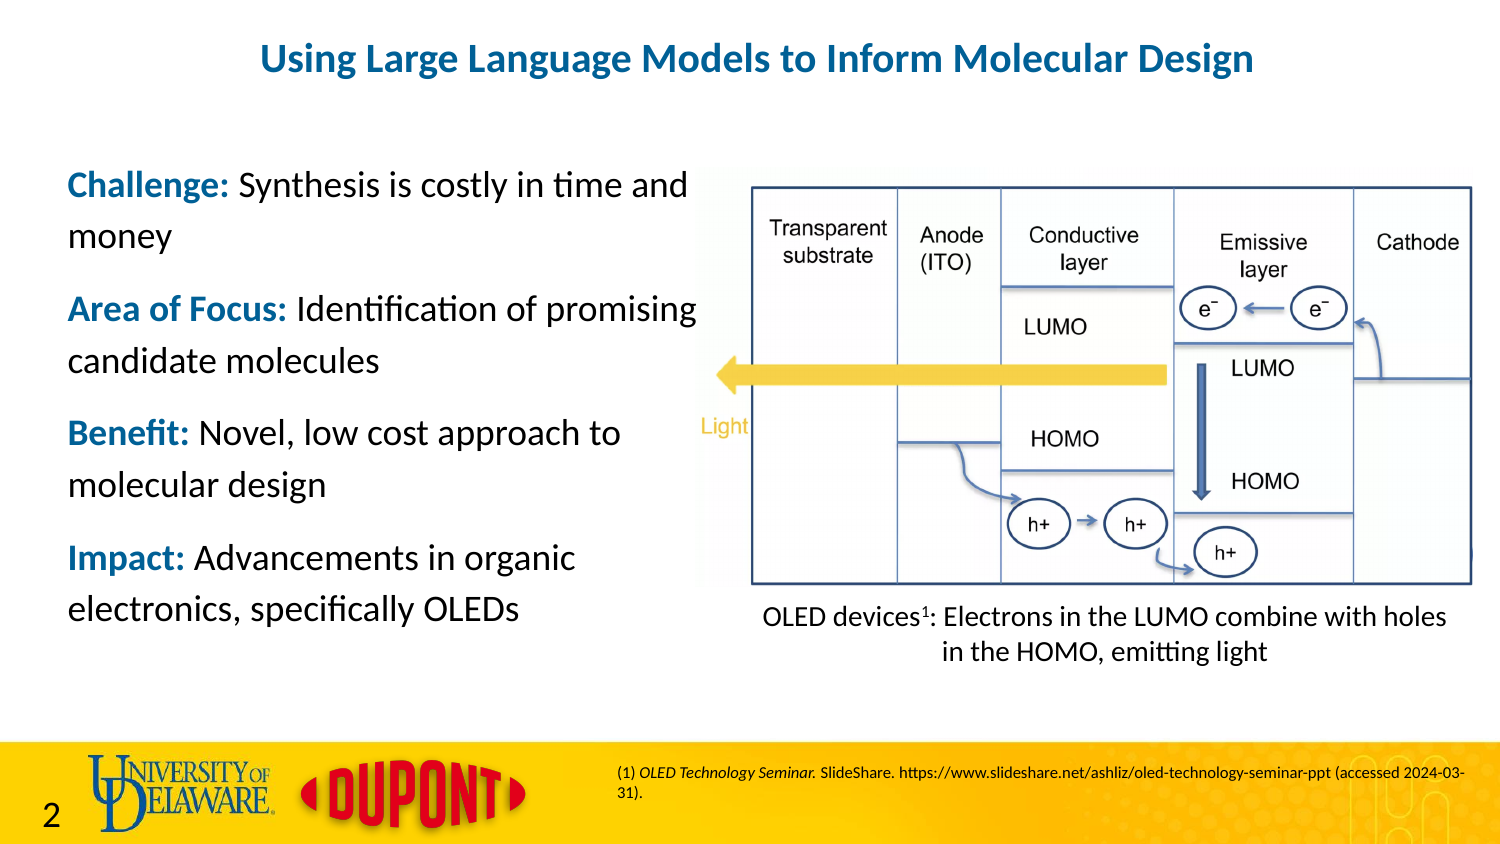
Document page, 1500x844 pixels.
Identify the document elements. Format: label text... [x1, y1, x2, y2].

text_box 2 [2, 774, 101, 844]
picture [0, 0, 1500, 844]
title Using Large Language Models to Inform Molecular Design [34, 0, 1481, 112]
text_box (1) OLED Technology Seminar. SlideShare. https://www.slideshare.net/ashliz/oled-technology-seminar-ppt (accessed 2024-03-31). [602, 747, 1494, 842]
text_box OLED devices1: Electrons in the LUMO combine with holes in the HOMO, emitting light [737, 594, 1473, 664]
list Challenge: Synthesis is costly in time and money Area of Focus: Identification of promising candidate molecules Benefit: Novel, low cost approach to molecular design Impact: Advancements in organic electronics, specifically OLEDs [52, 145, 738, 741]
